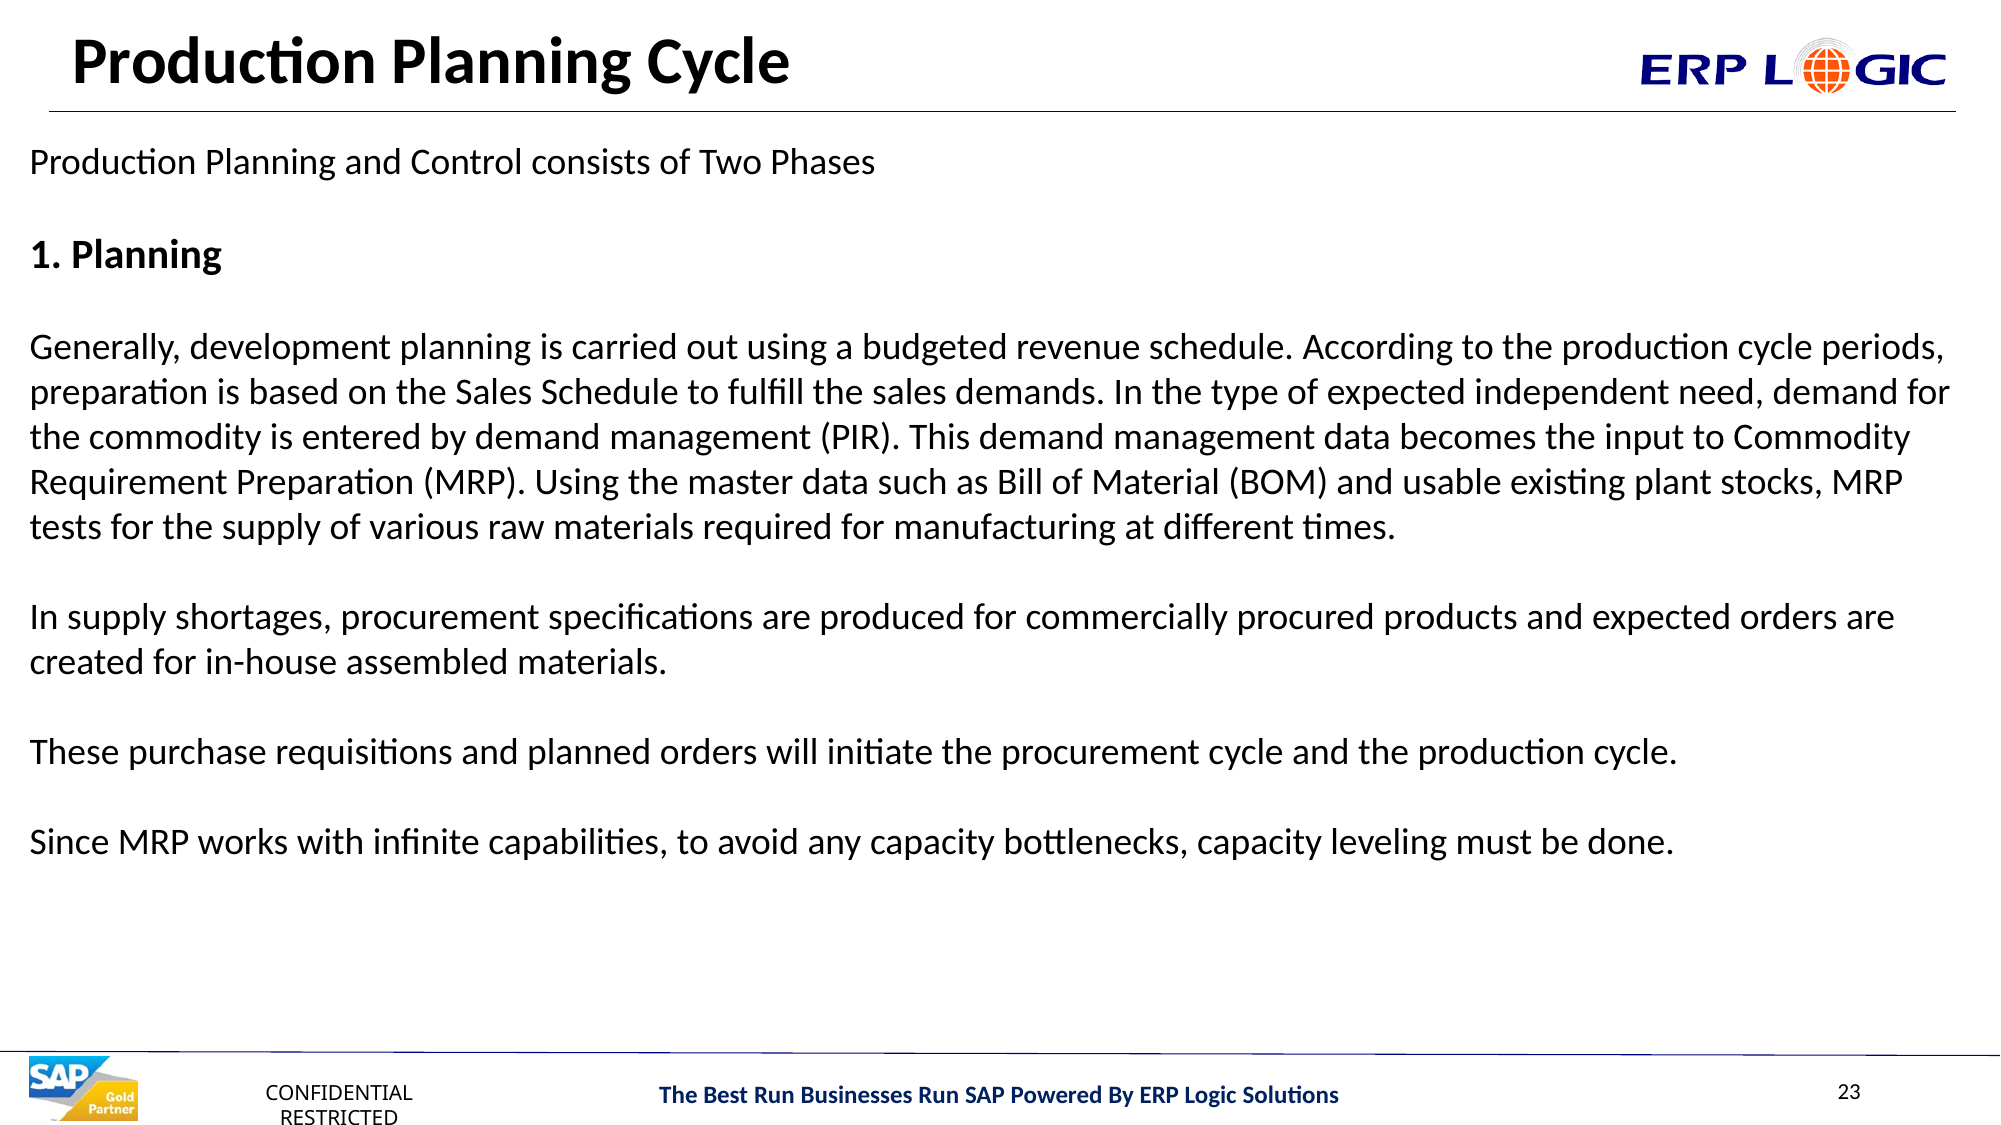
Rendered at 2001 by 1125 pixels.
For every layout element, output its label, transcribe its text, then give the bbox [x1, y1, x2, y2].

picture [29, 1056, 138, 1121]
text_box Production Planning and Control consists of Two Phases 1. Planning Generally, development planning is carried out using a budgeted revenue schedule. According to the production cycle periods, preparation is based on the Sales Schedule to fulfill the sales demands. In the type of expected independent need, demand for the commodity is entered by demand management (PIR). This demand management data becomes the input to Commodity Requirement Preparation (MRP). Using the master data such as Bill of Material (BOM) and usable existing plant stocks, MRP tests for the supply of various raw materials required for manufacturing at different times. In supply shortages, procurement specifications are produced for commercially procured products and expected orders are created for in-house assembled materials. These purchase requisitions and planned orders will initiate the procurement cycle and the production cycle. Since MRP works with infinite capabilities, to avoid any capacity bottlenecks, capacity leveling must be done. [14, 129, 1976, 870]
picture [1615, 33, 1975, 103]
title Production Planning Cycle [57, 24, 1863, 99]
